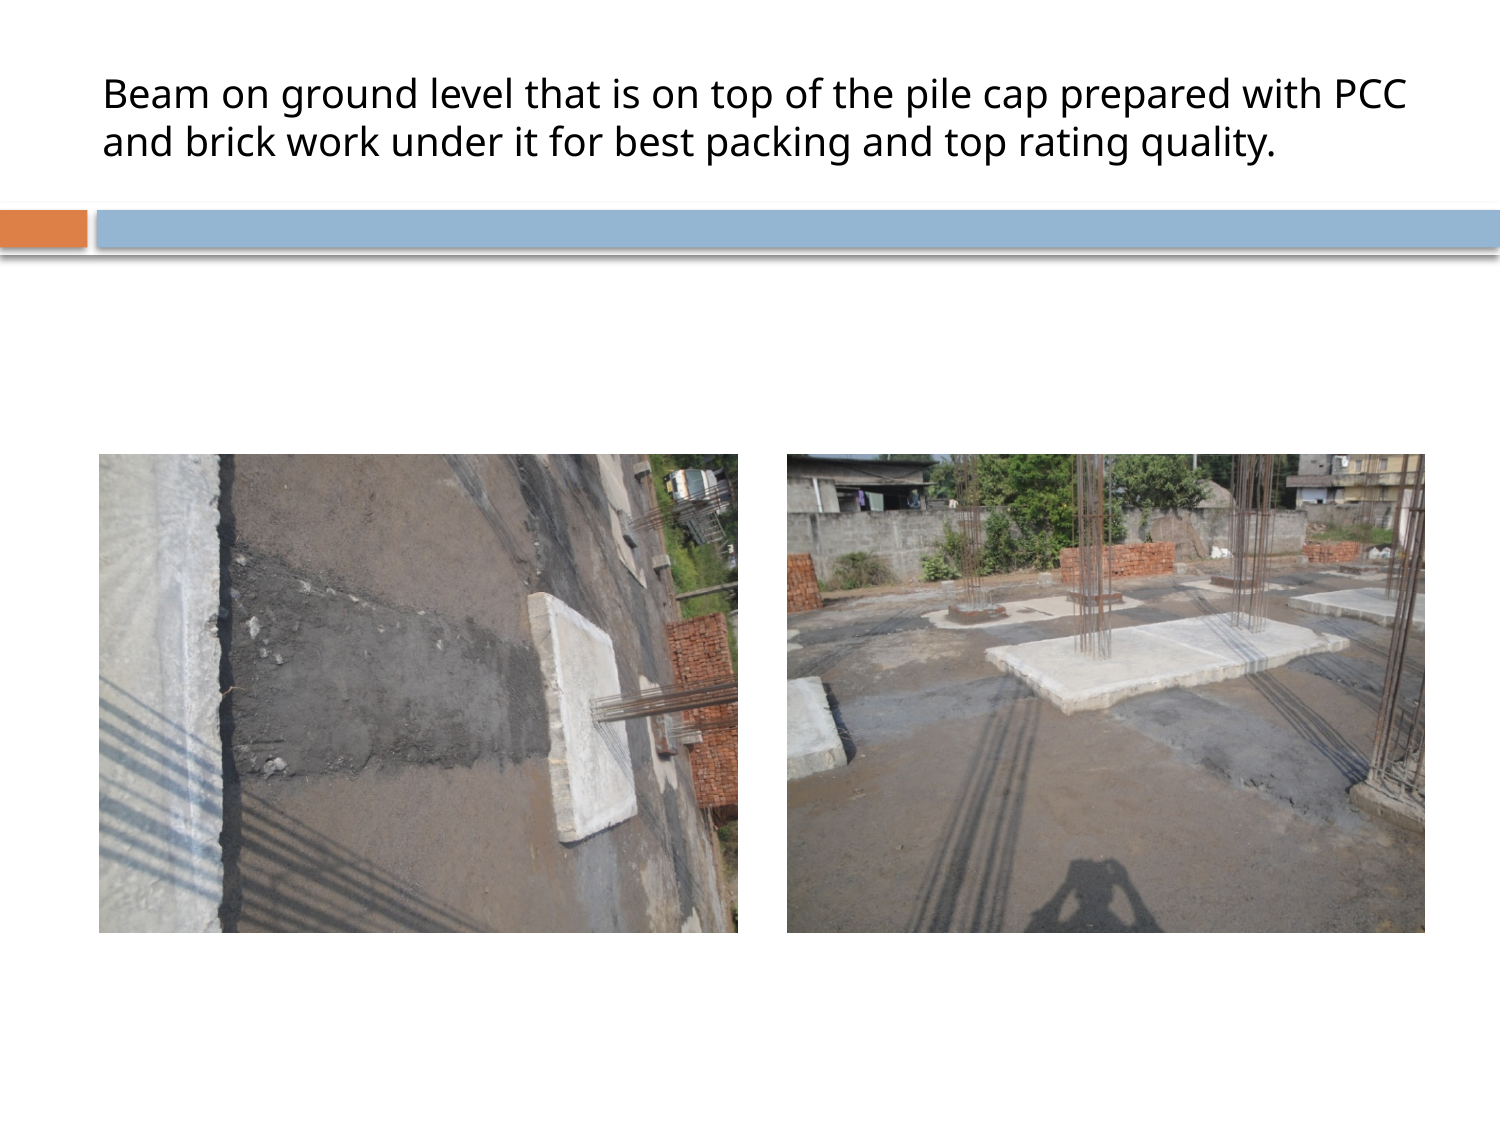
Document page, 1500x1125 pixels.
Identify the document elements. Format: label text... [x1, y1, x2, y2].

title Beam on ground level that is on top of the pile cap prepared with PCC and brick work under it for best packing and top rating quality. [87, 44, 1425, 188]
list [787, 454, 1426, 933]
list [99, 454, 738, 933]
